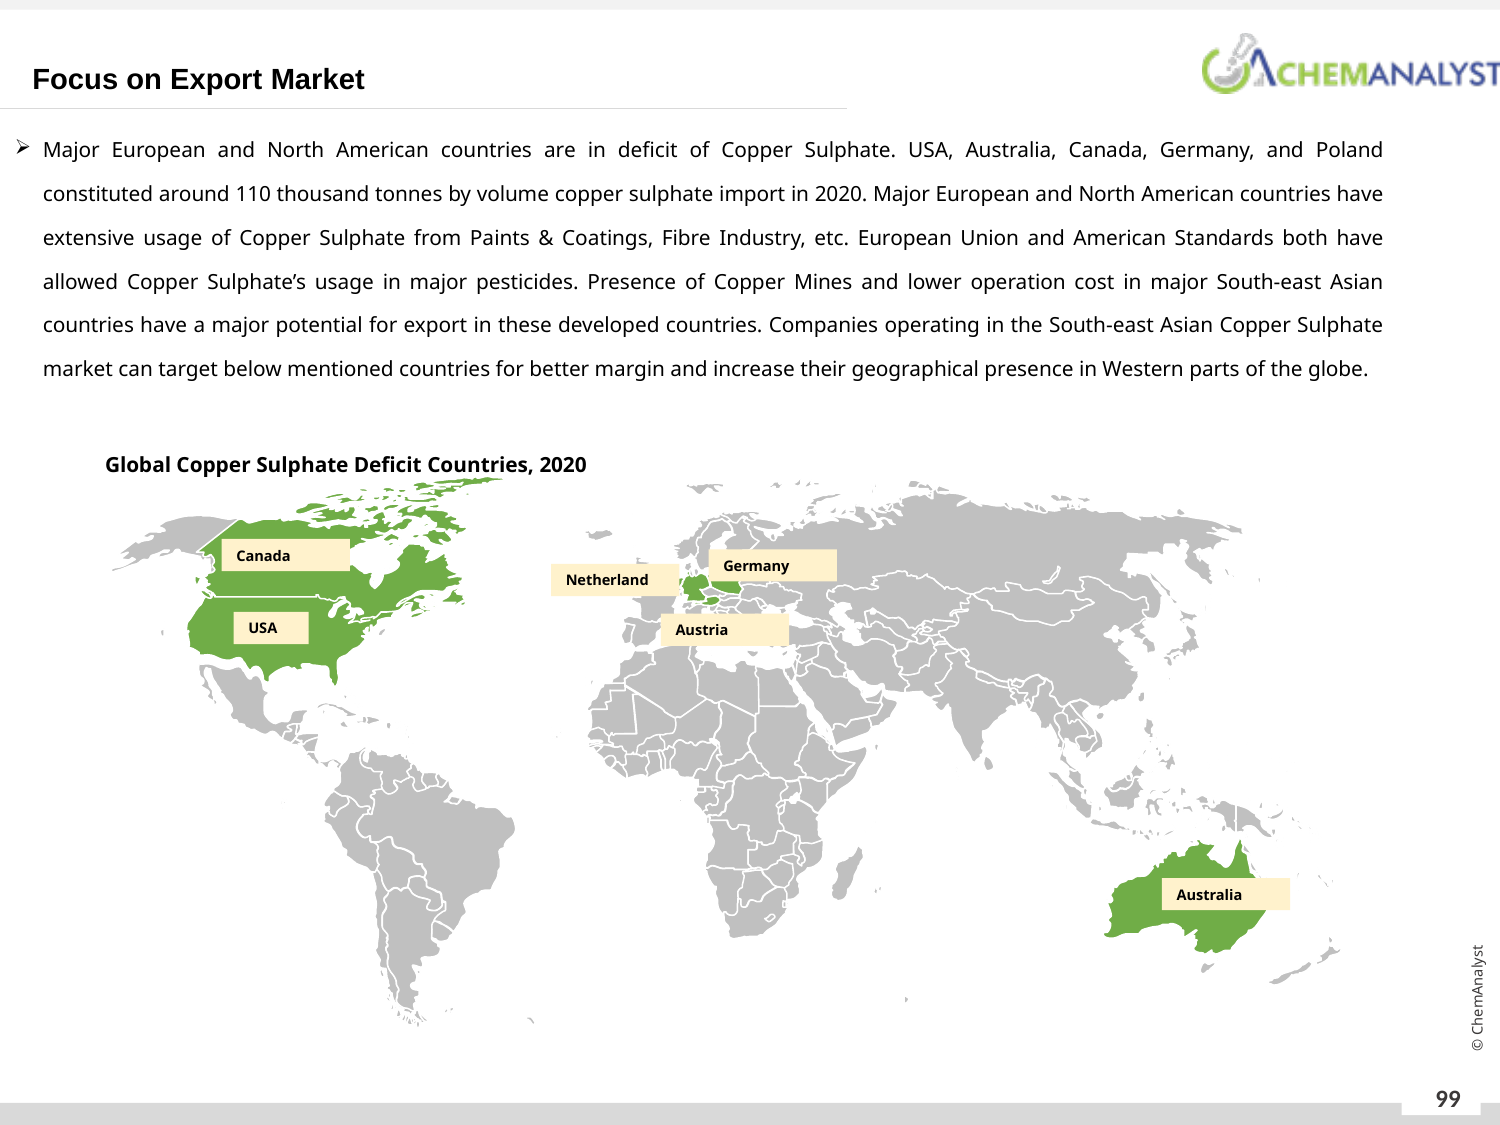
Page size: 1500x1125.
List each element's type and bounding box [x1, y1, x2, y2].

text_box [0, 110, 1398, 389]
picture [1202, 33, 1500, 94]
text_box [104, 439, 1342, 1029]
text_box [0, 52, 1379, 103]
